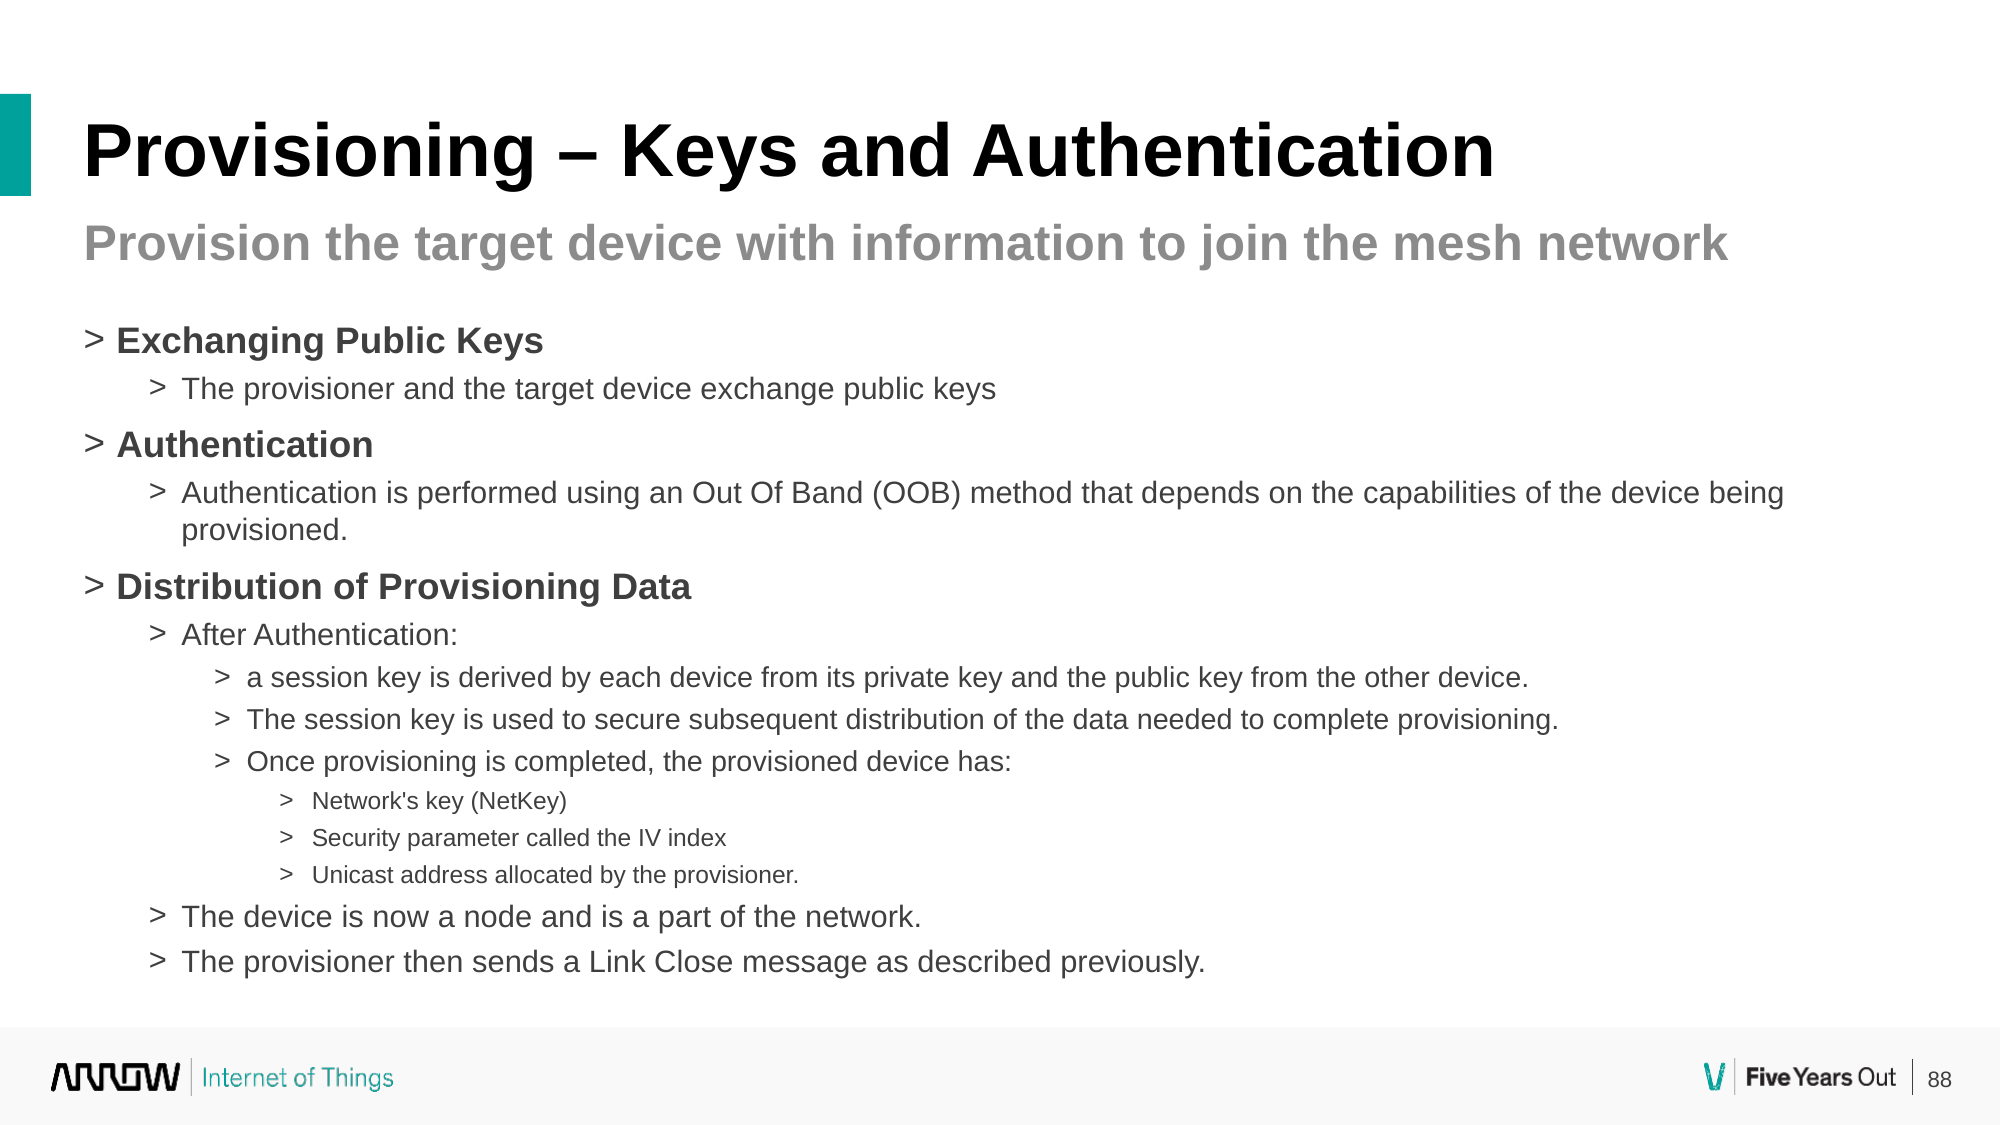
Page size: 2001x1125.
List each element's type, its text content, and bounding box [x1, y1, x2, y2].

picture [1704, 1058, 1896, 1095]
list Provisioning – Keys and Authentication [68, 104, 1932, 196]
picture [51, 1058, 393, 1096]
list Exchanging Public Keys The provisioner and the target device exchange public keys Authentication Authentication is performed using an Out Of Band (OOB) method that depends on the capabilities of the device being provisioned. Distribution of Provisioning Data After Authentication: a session key is derived by each device from its private key and the public key from the other device. The session key is used to secure subsequent distribution of the data needed to complete provisioning. Once provisioning is completed, the provisioned device has: Network's key (NetKey) Security parameter called the IV index Unicast address allocated by the provisioner. The device is now a node and is a part of the network. The provisioner then sends a Link Close message as described previously. [68, 308, 1932, 989]
list Provision the target device with information to join the mesh network [68, 209, 1932, 278]
